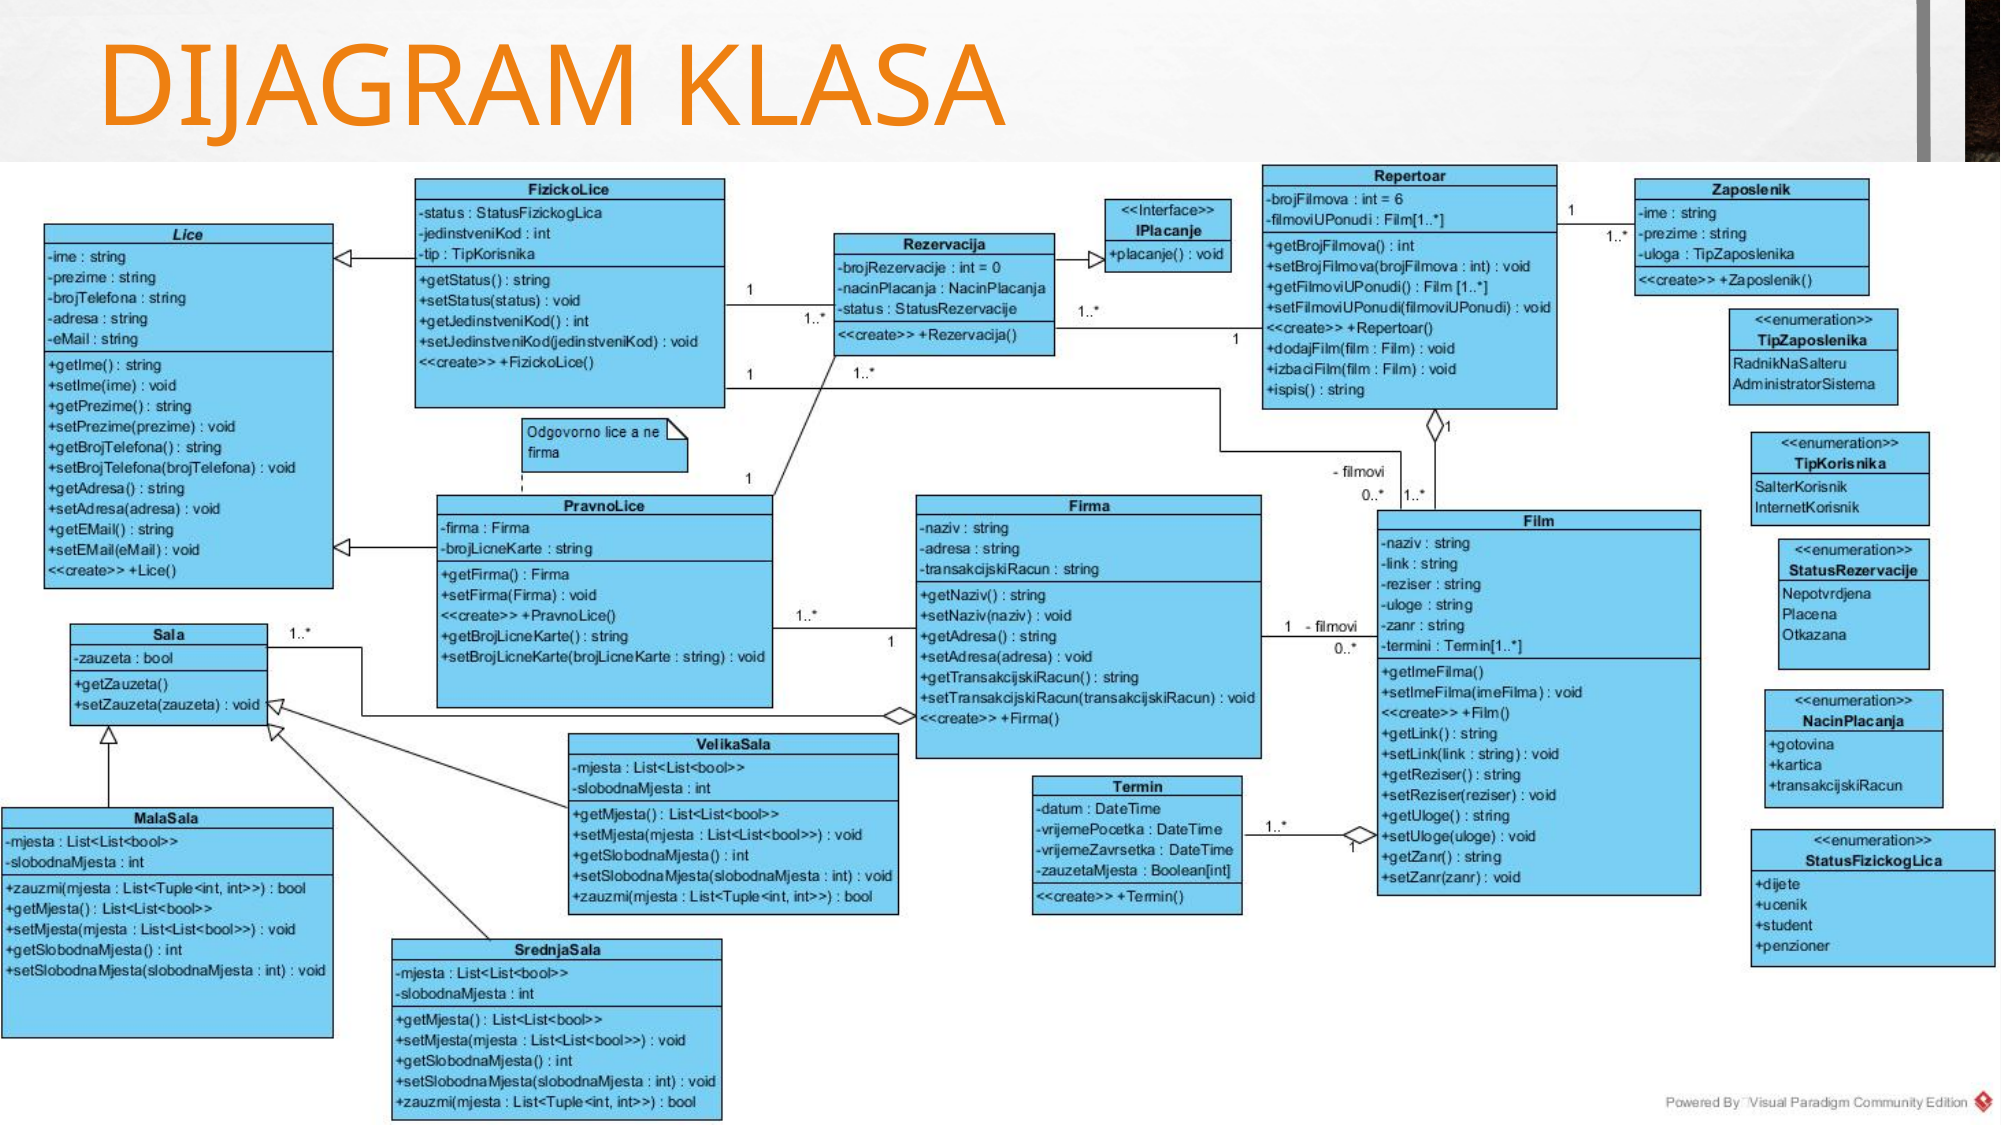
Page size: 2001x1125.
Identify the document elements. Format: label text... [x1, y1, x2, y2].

picture [1966, 0, 2000, 162]
title Dijagram klasa [80, 4, 1720, 162]
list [0, 162, 2000, 1125]
